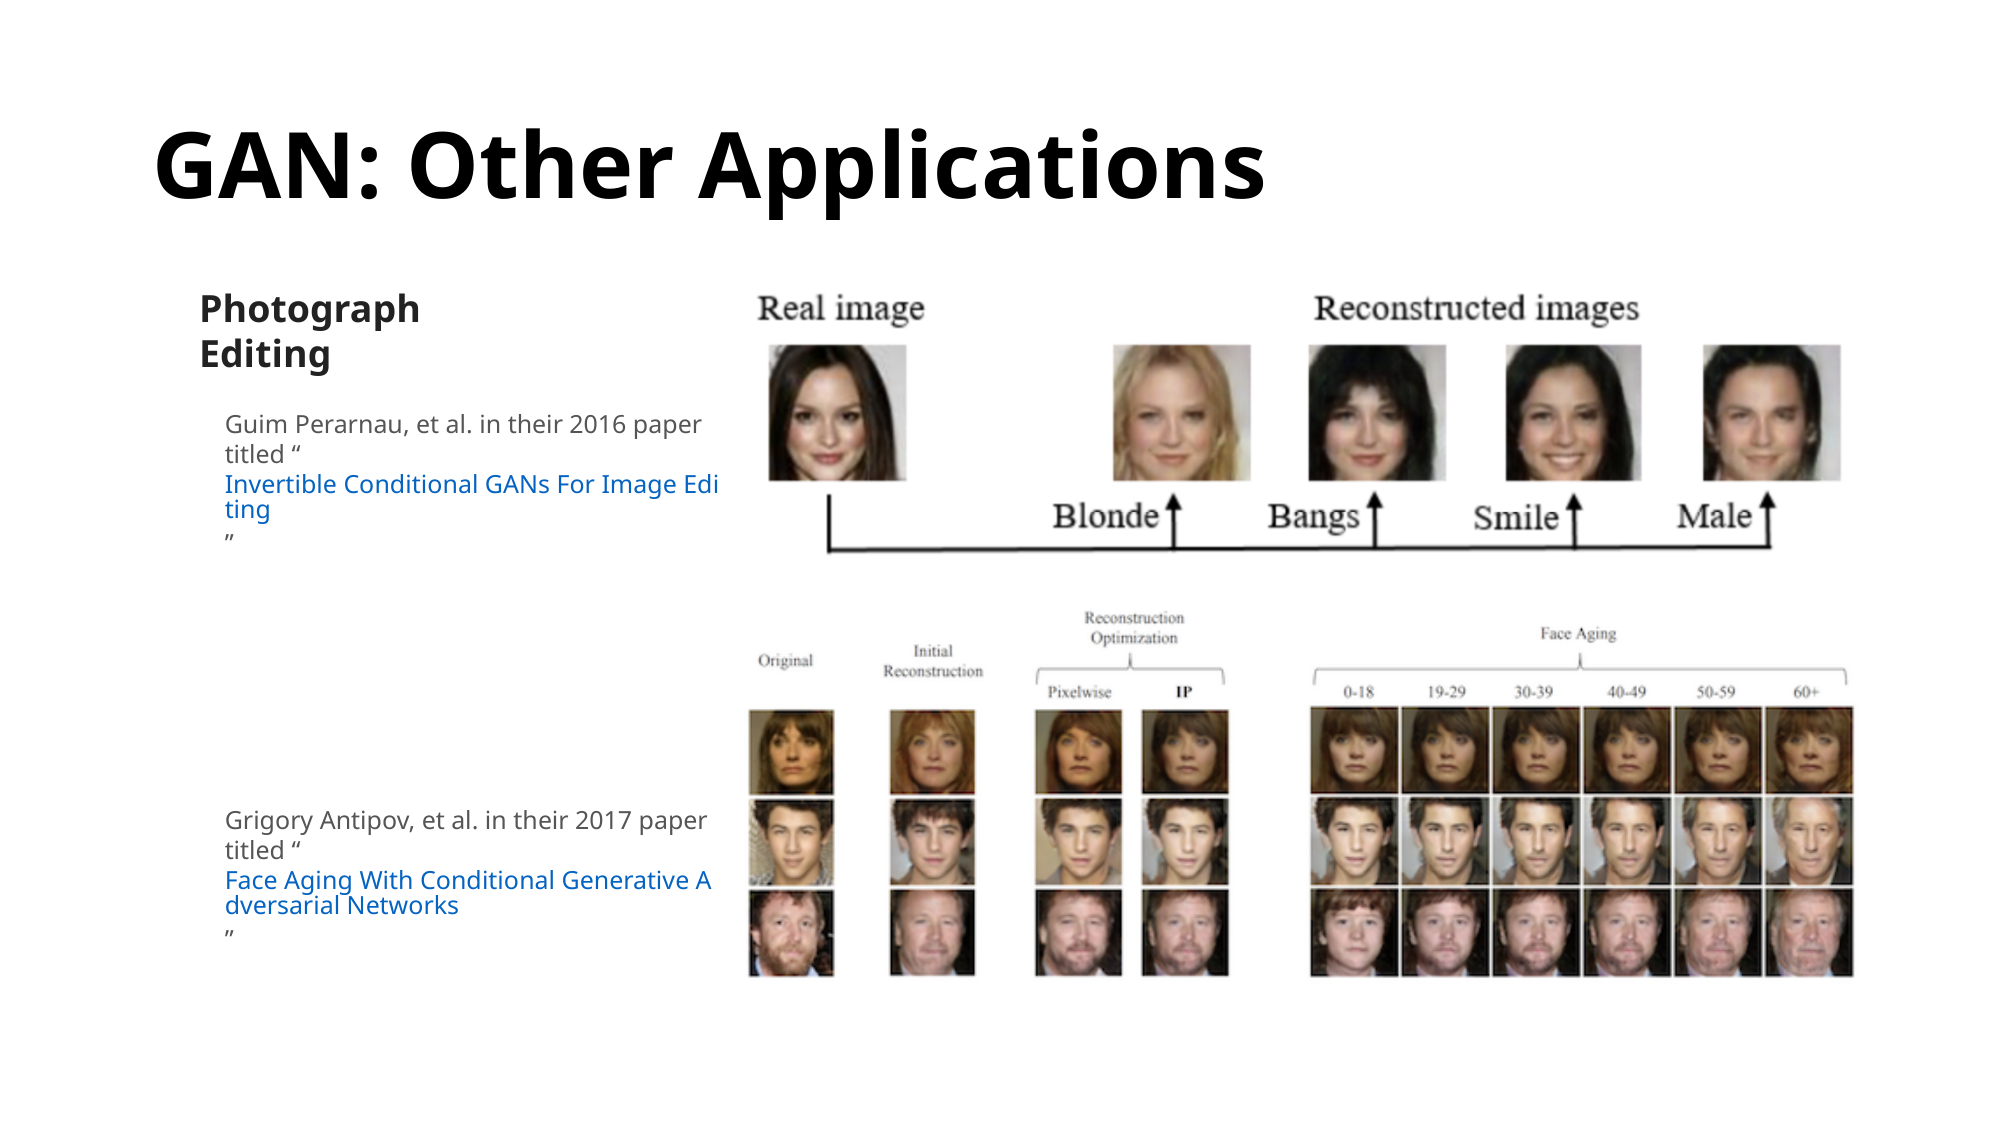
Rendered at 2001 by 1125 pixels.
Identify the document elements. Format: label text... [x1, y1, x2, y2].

title GAN: Other Applications [137, 59, 1863, 278]
text_box Grigory Antipov, et al. in their 2017 paper titled “Face Aging With Conditional Generative Adversarial Networks” [210, 797, 742, 936]
text_box Guim Perarnau, et al. in their 2016 paper titled “Invertible Conditional GANs For Image Editing” [210, 400, 742, 540]
picture [742, 277, 1863, 580]
picture [742, 608, 1863, 985]
text_box Photograph Editing [184, 277, 578, 382]
